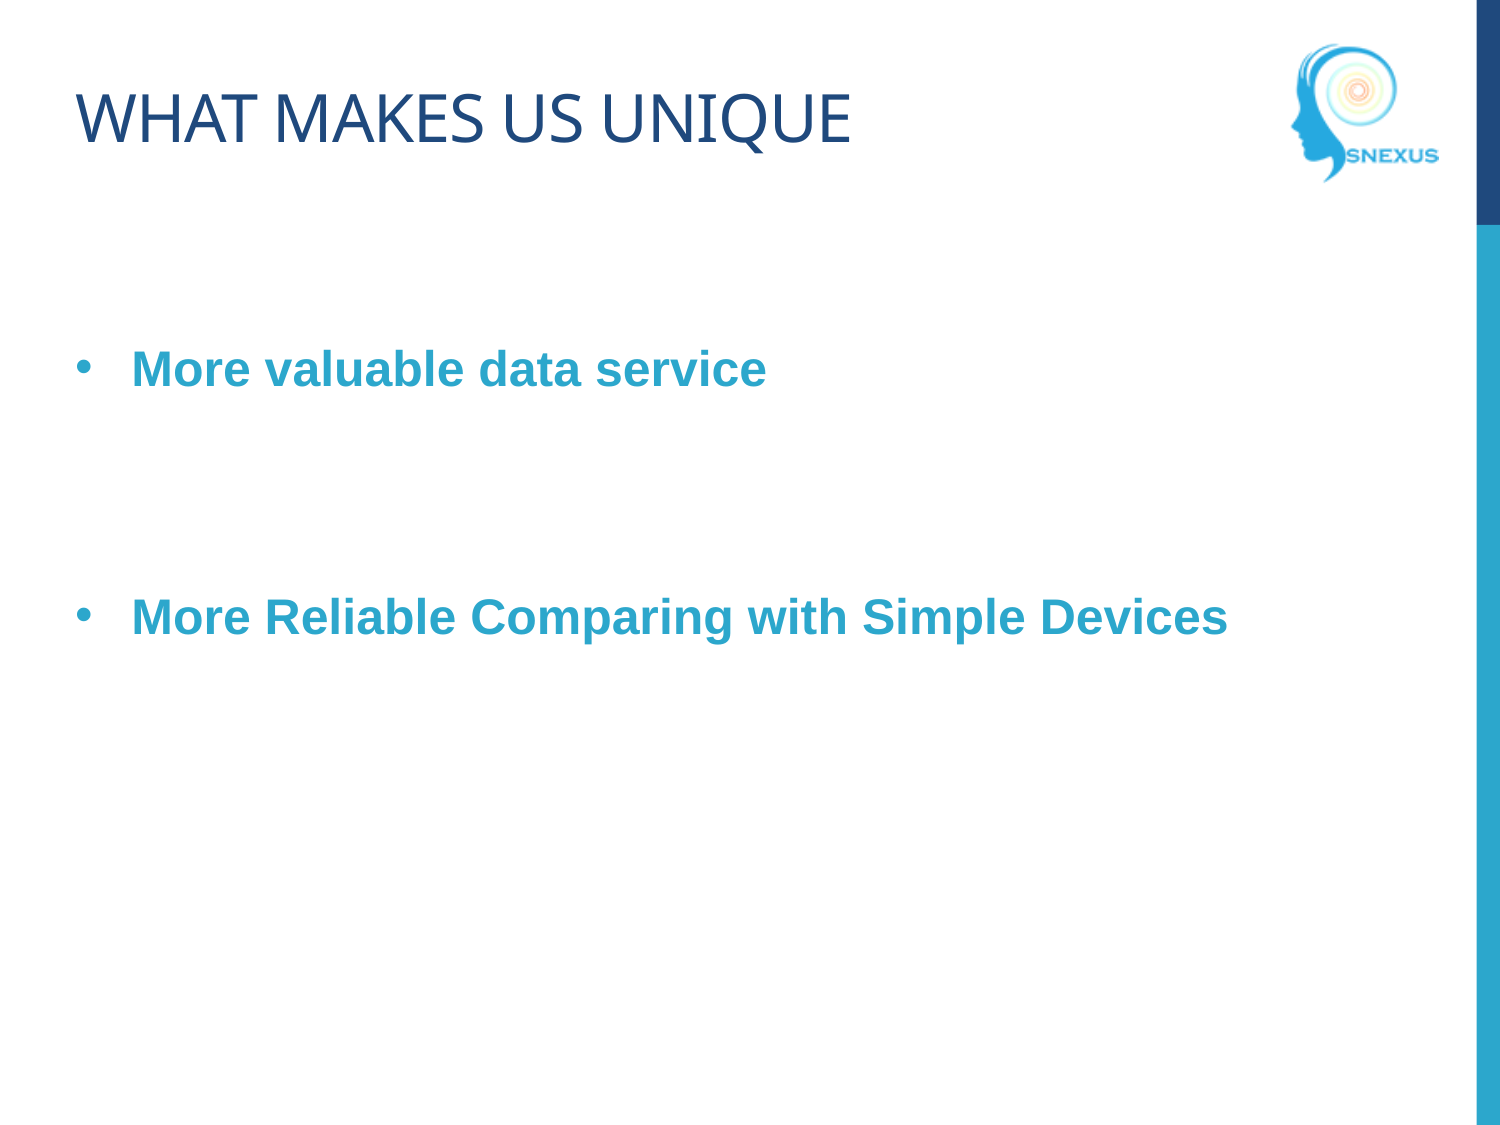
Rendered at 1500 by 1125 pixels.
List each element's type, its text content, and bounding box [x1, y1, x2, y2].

picture [1284, 41, 1440, 192]
title What makes us unique [60, 40, 1209, 164]
list More valuable data service More Reliable Comparing with Simple Devices [60, 329, 1311, 927]
